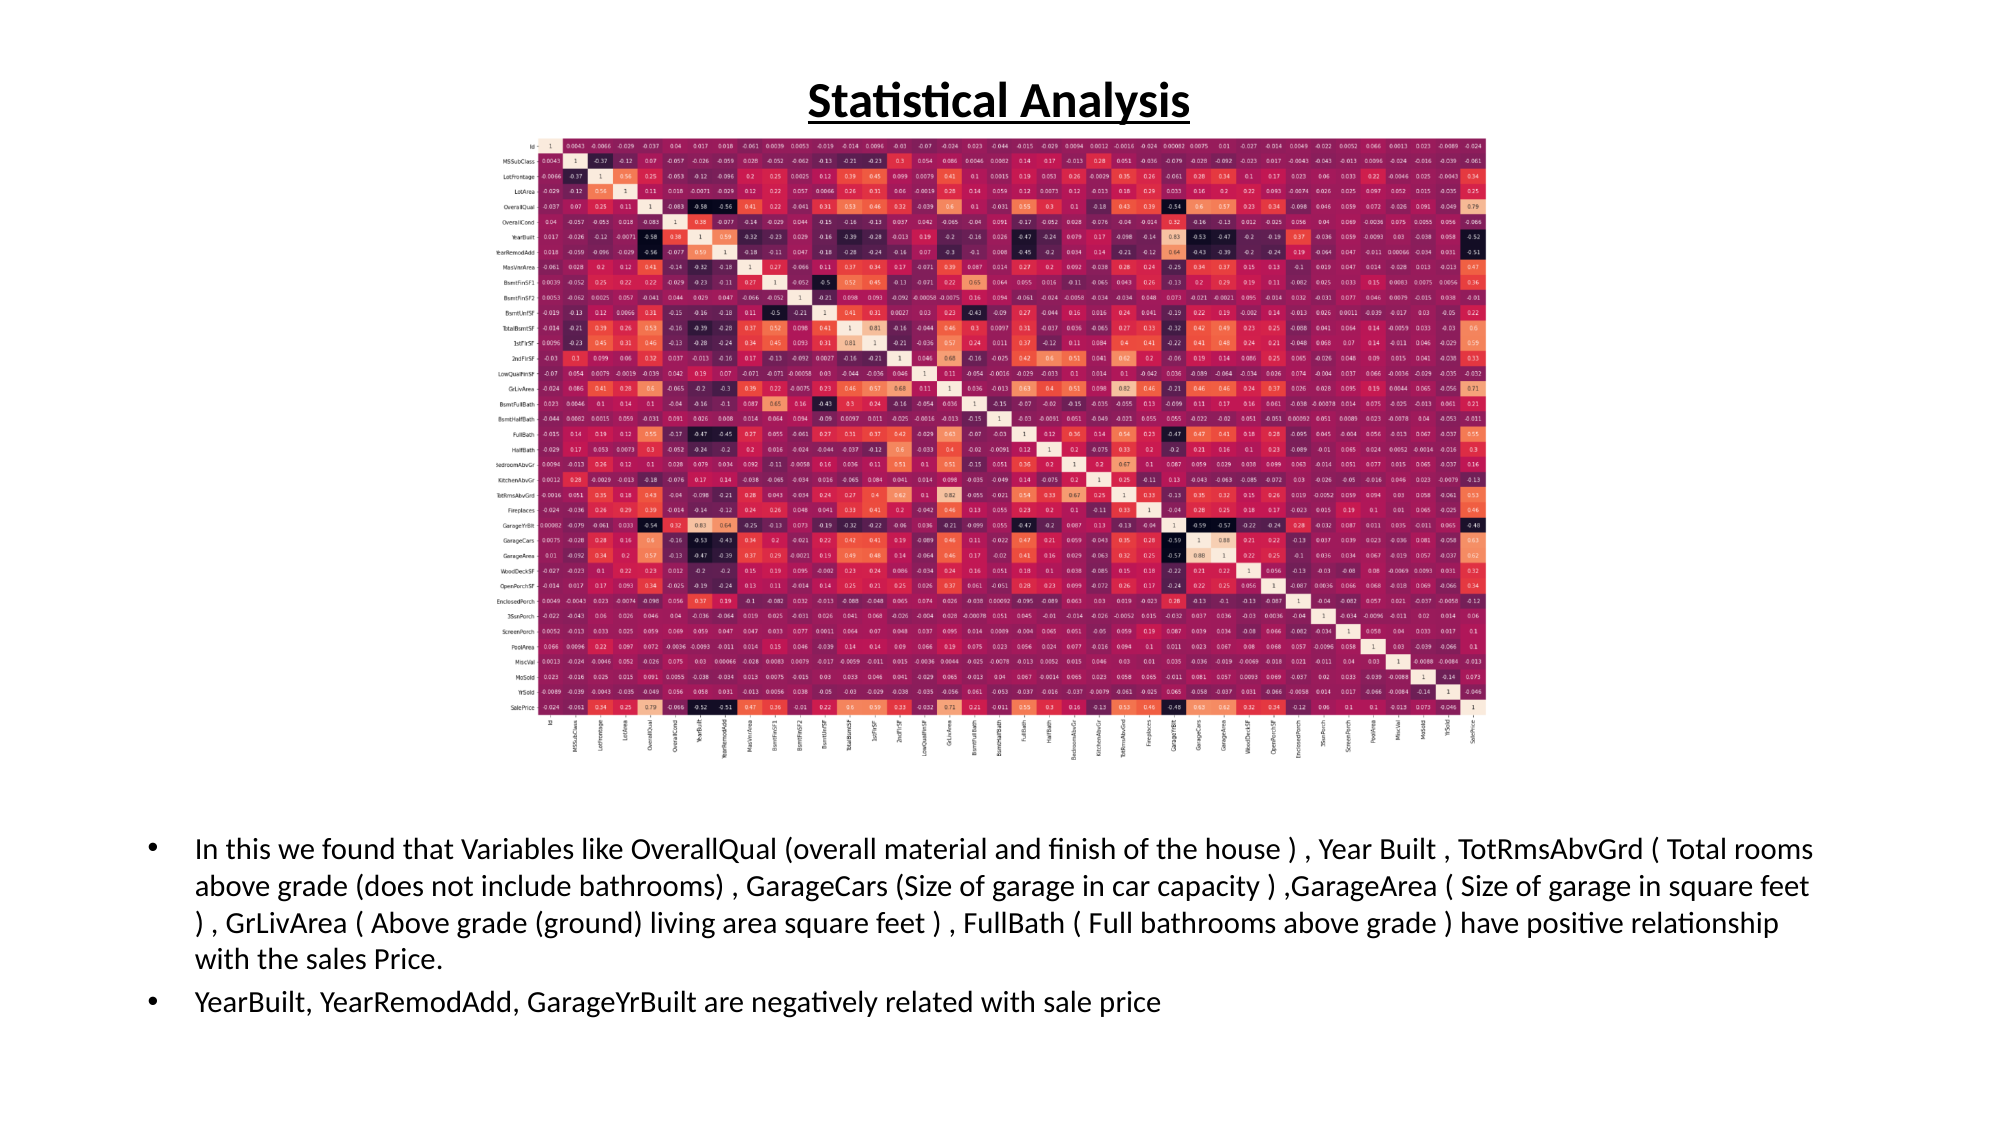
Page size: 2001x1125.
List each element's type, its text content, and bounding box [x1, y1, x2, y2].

title Statistical Analysis [149, 0, 1849, 135]
picture [496, 128, 1489, 774]
list In this we found that Variables like OverallQual (overall material and finish of the house ) , Year Built , TotRmsAbvGrd ( Total rooms above grade (does not include bathrooms) , GarageCars (Size of garage in car capacity ) ,GarageArea ( Size of garage in square feet ) , GrLivArea ( Above grade (ground) living area square feet ) , FullBath ( Full bathrooms above grade ) have positive relationship with the sales Price. YearBuilt, YearRemodAdd, GarageYrBuilt are negatively related with sale price [132, 821, 1832, 1031]
